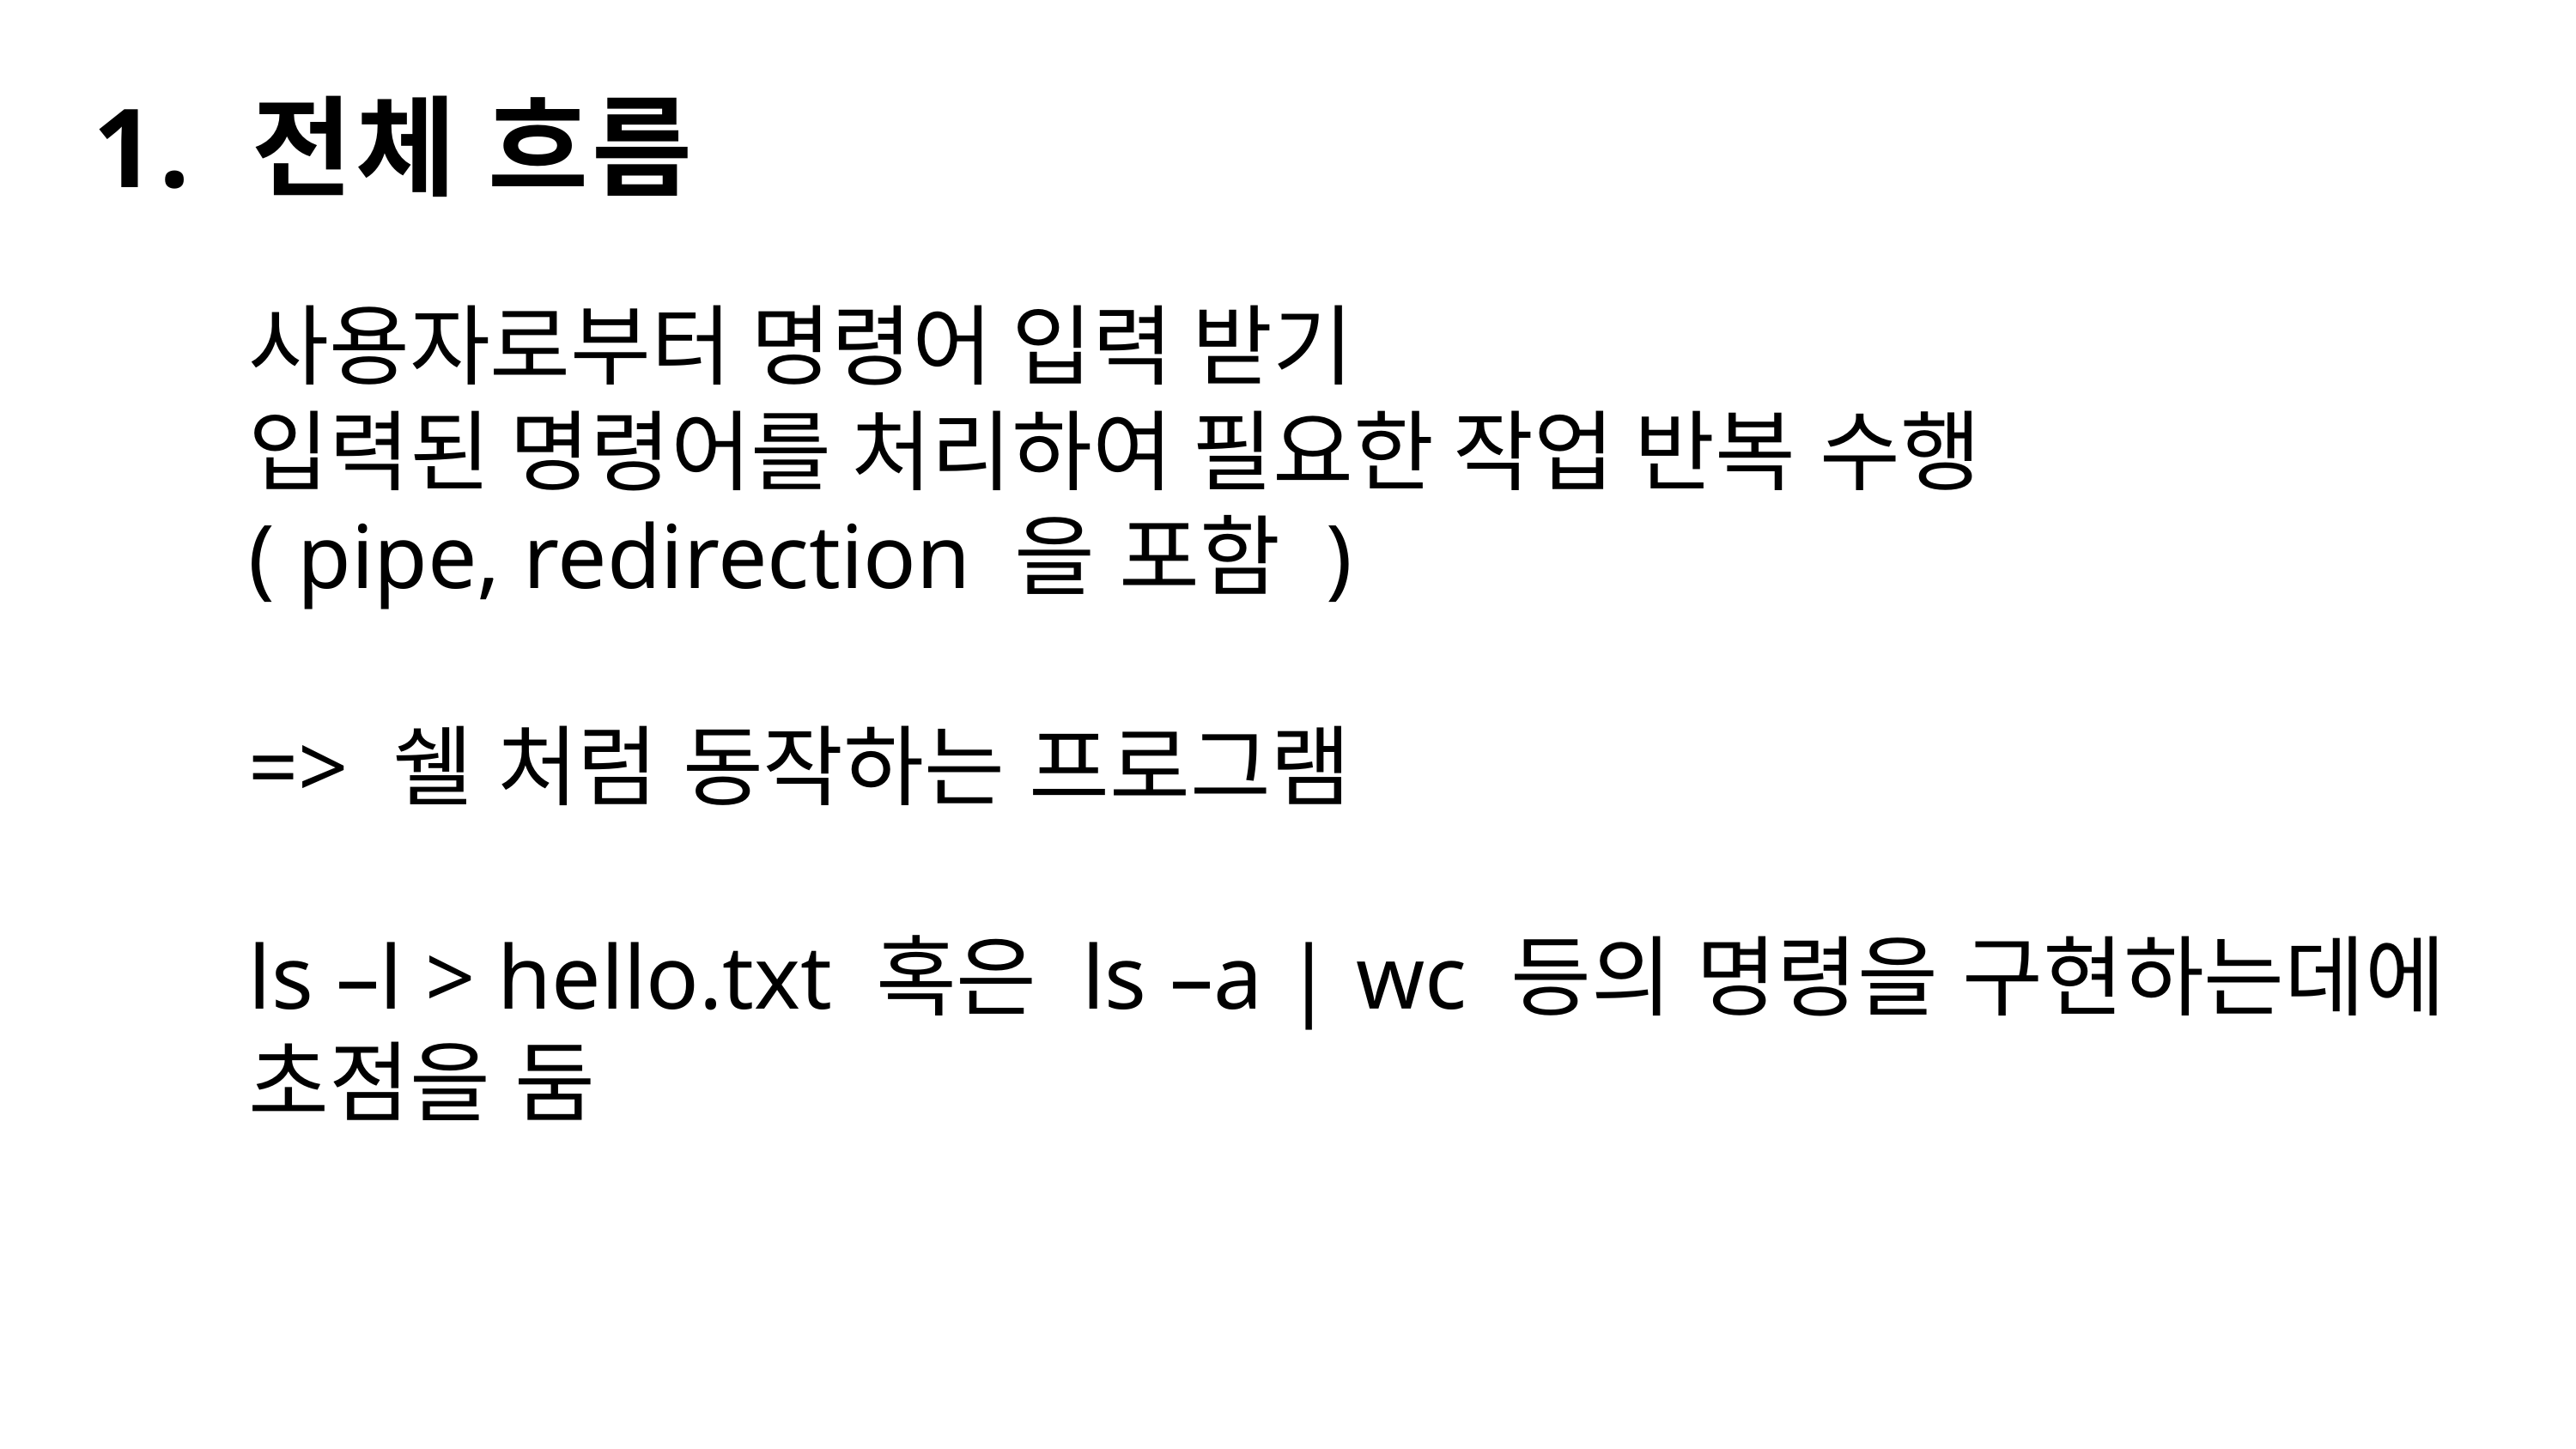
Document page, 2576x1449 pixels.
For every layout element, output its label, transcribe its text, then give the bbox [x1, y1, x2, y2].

text_box 사용자로부터 명령어 입력 받기 입력된 명령어를 처리하여 필요한 작업 반복 수행 ( pipe, redirection 을 포함 ) => 쉘 처럼 동작하는 프로그램 ls –l > hello.txt 혹은 ls –a | wc 등의 명령을 구현하는데에 초점을 둠 [235, 284, 2576, 1138]
text_box 1. 전체 흐름 [81, 71, 936, 215]
